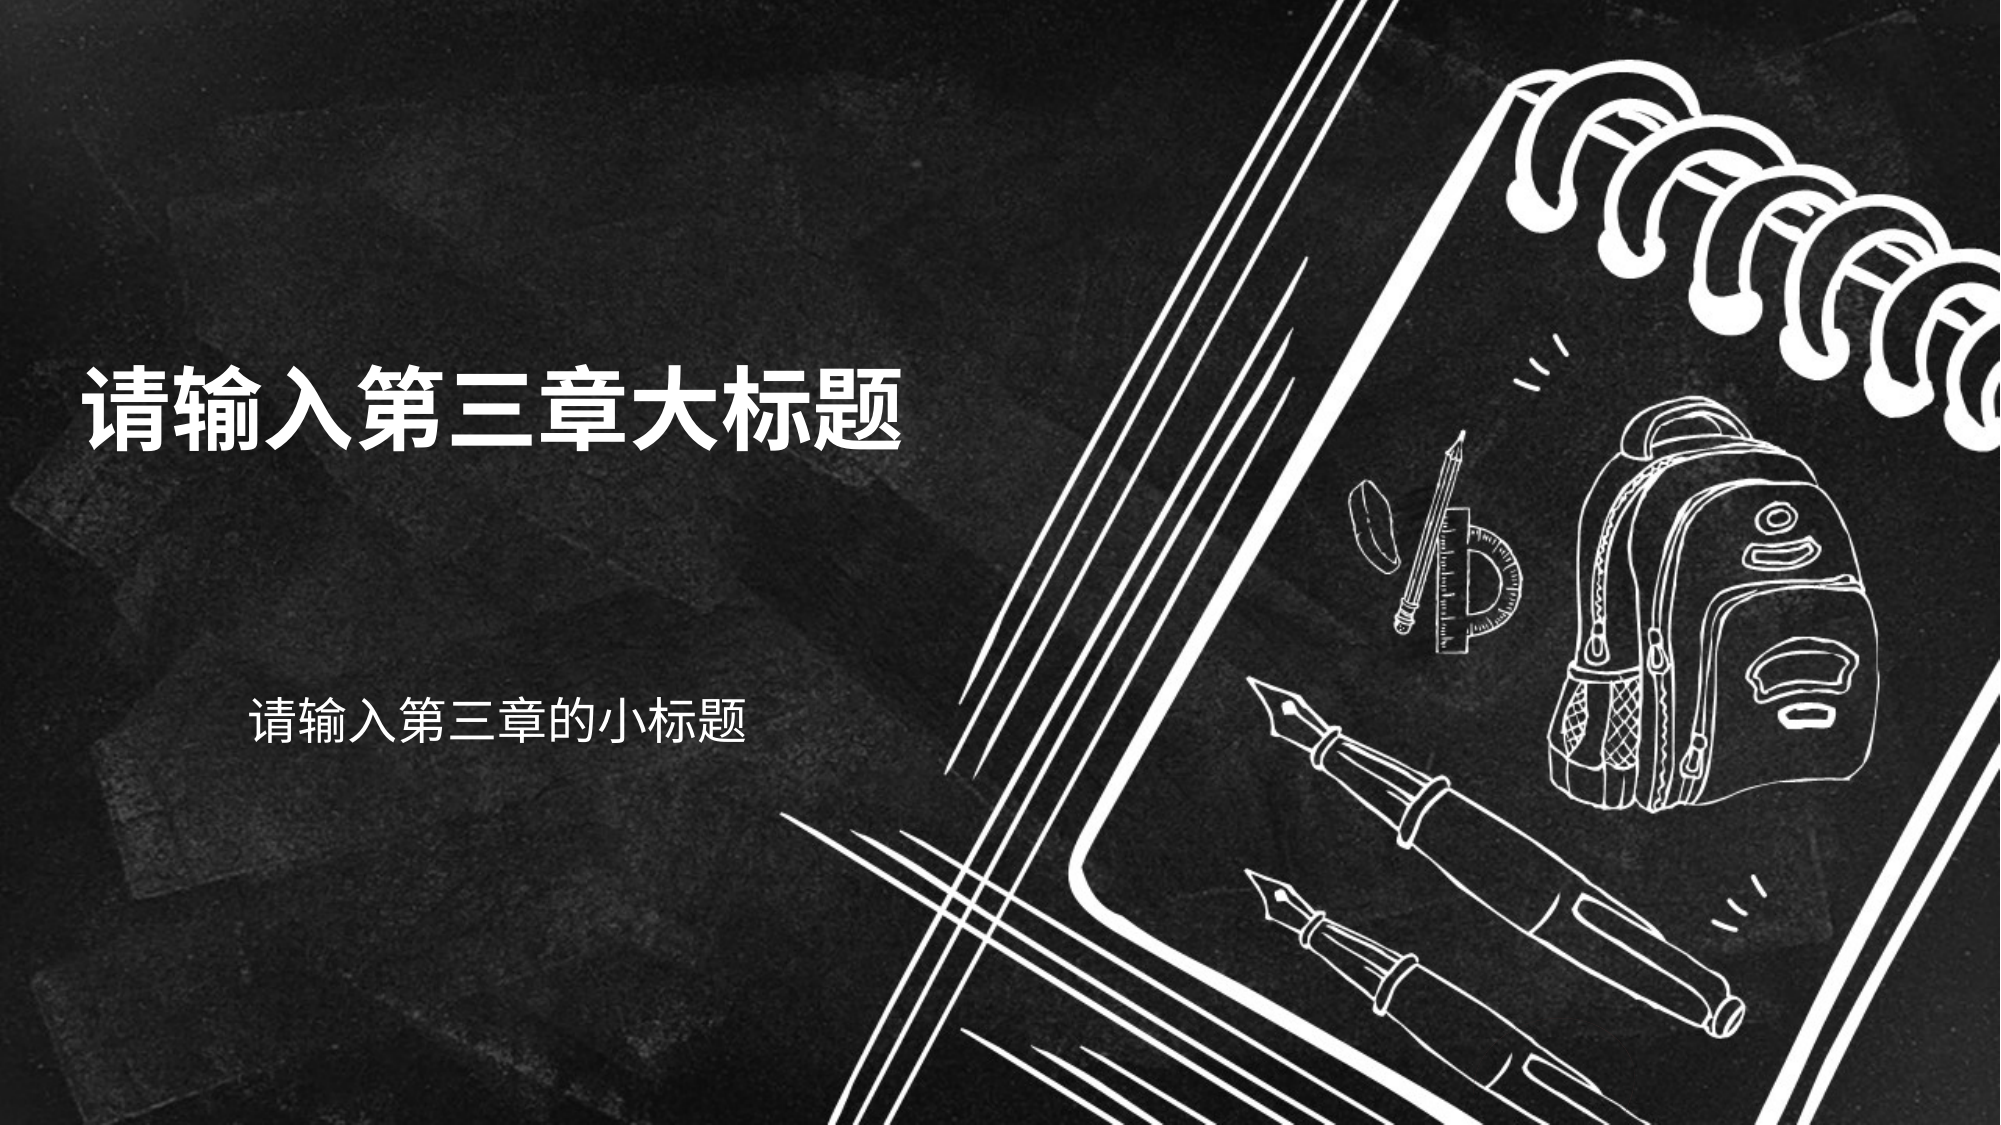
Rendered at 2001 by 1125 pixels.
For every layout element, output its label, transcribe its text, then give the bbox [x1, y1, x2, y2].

title 请输入第三章大标题 [16, 152, 969, 607]
list 请输入第三章的小标题 [25, 655, 970, 791]
picture [0, 0, 2000, 1125]
